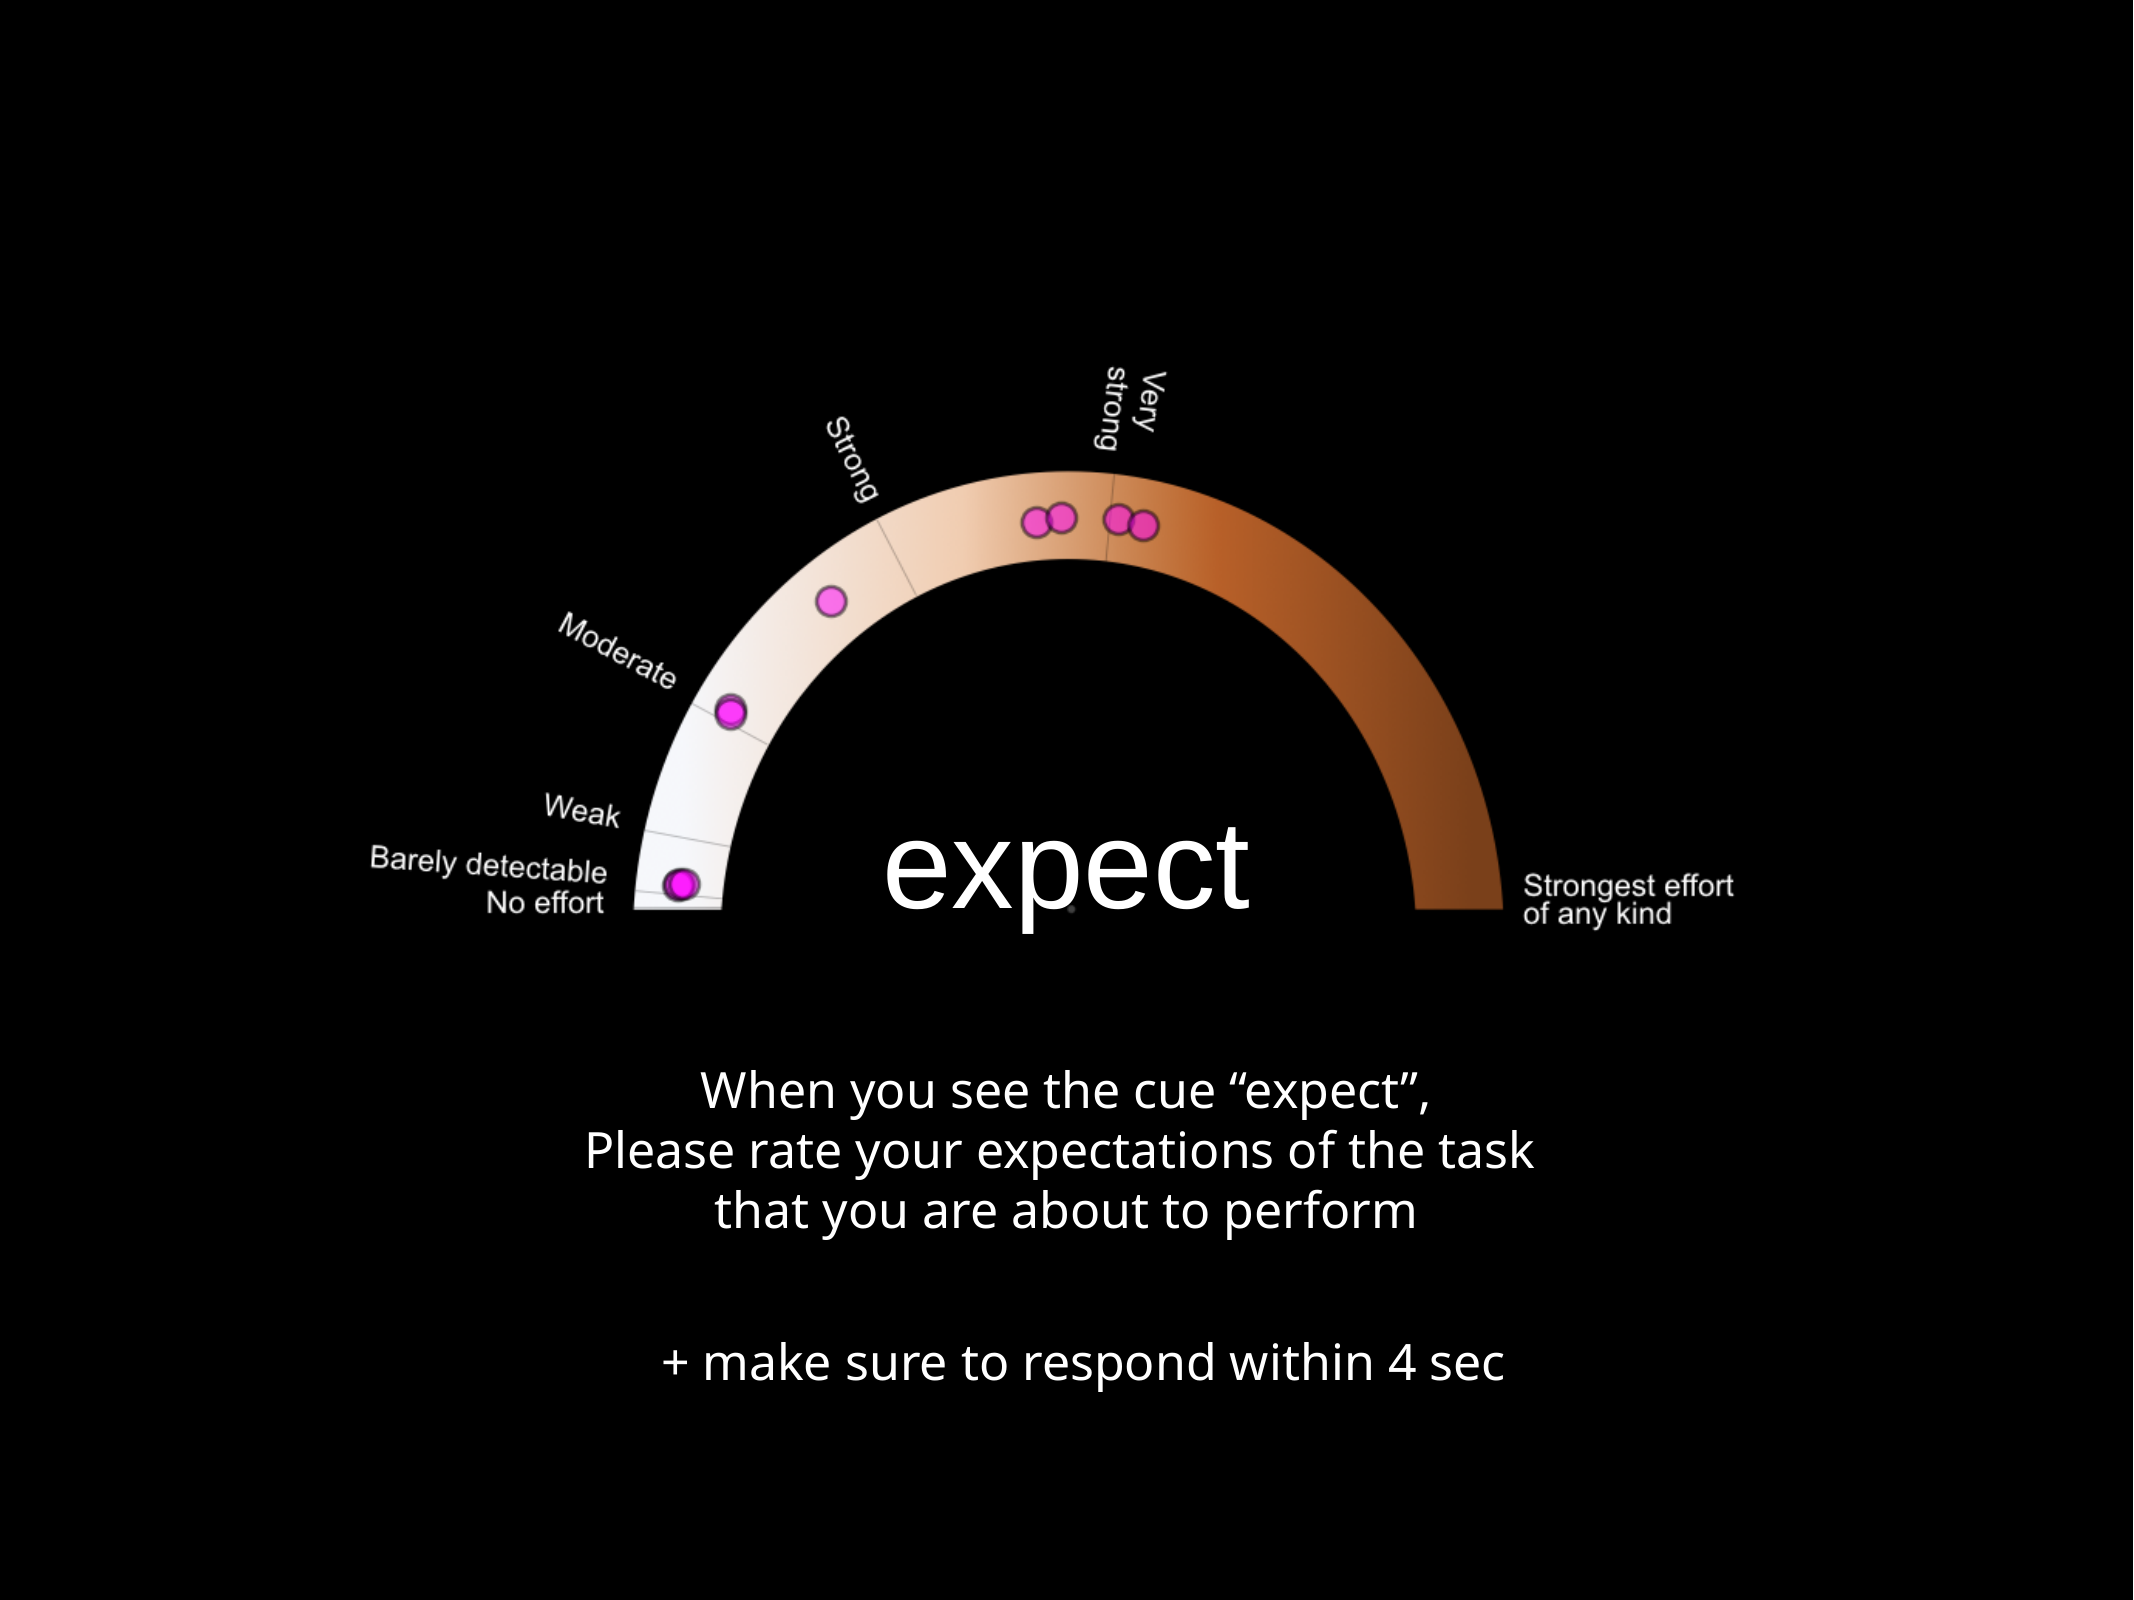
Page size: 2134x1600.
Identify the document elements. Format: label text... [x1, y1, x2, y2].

text_box When you see the cue “expect”, Please rate your expectations of the task that you are about to perform [575, 1049, 1558, 1247]
text_box + make sure to respond within 4 sec [652, 1321, 1515, 1399]
picture [327, 281, 1817, 1024]
